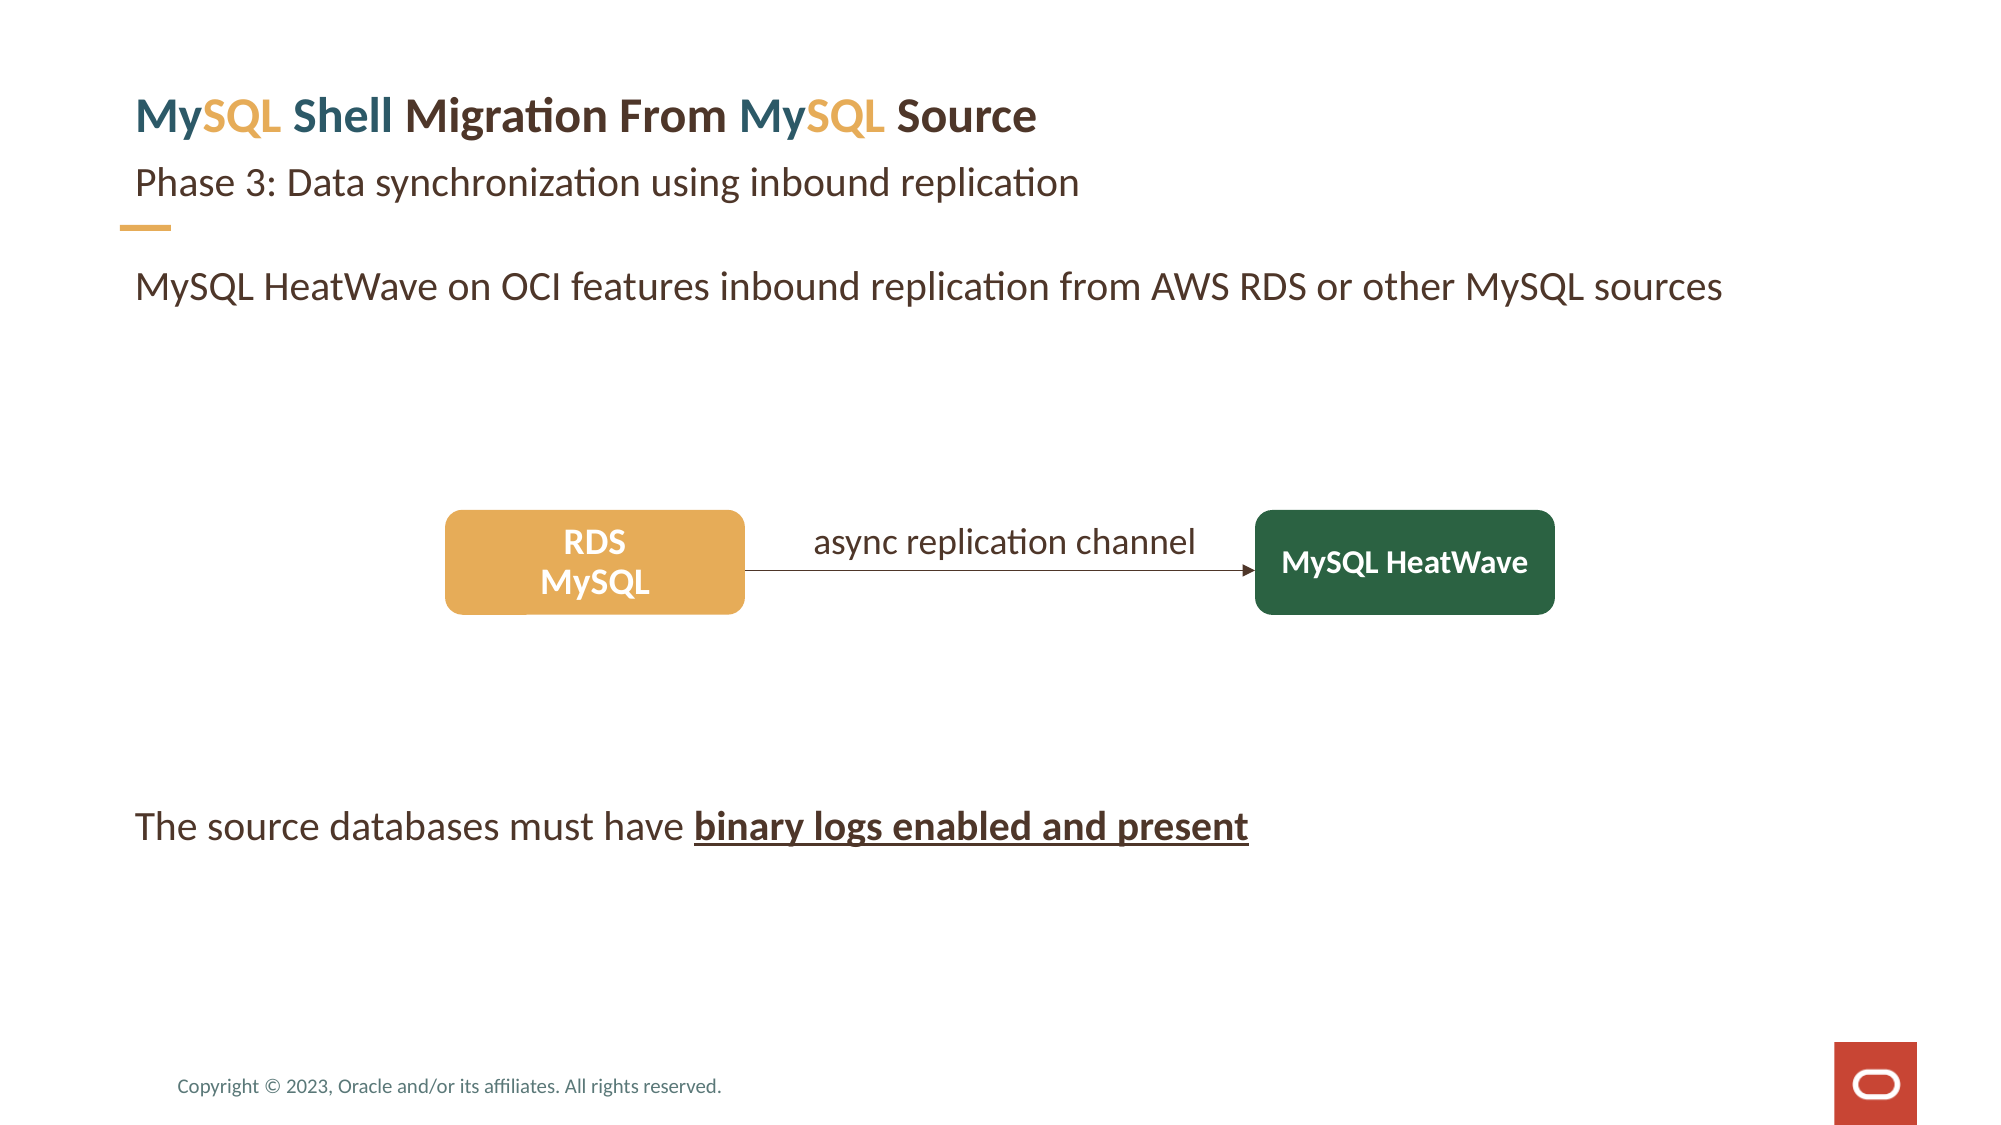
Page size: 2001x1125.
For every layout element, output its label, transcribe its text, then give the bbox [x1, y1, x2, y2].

title MySQL Shell Migration From MySQL Source [120, 15, 1890, 150]
footer Copyright © 2023, Oracle and/or its affiliates. All rights reserved. [150, 1065, 750, 1110]
list MySQL HeatWave on OCI features inbound replication from AWS RDS or other MySQL sources The source databases must have binary logs enabled and present [120, 254, 1890, 1005]
list Phase 3: Data synchronization using inbound replication [120, 150, 1890, 210]
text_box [445, 509, 1556, 616]
